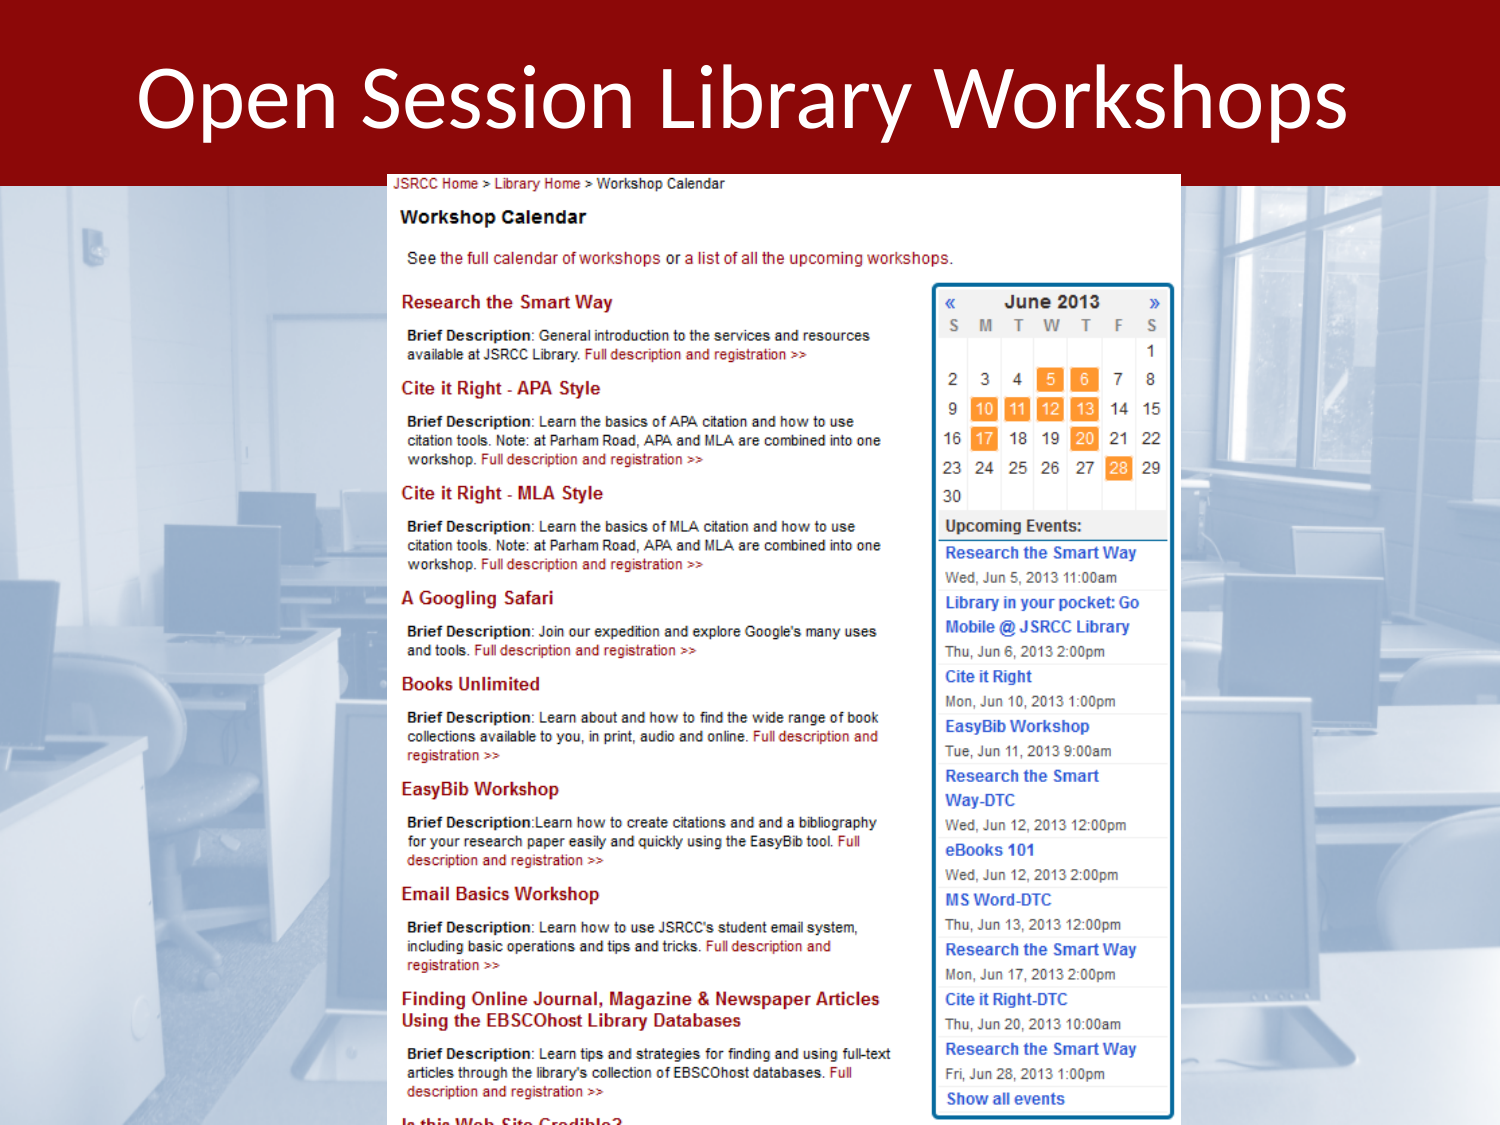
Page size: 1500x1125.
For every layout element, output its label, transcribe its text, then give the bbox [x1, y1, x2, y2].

picture [387, 174, 1181, 1125]
title Open Session Library Workshops [0, 0, 1500, 188]
